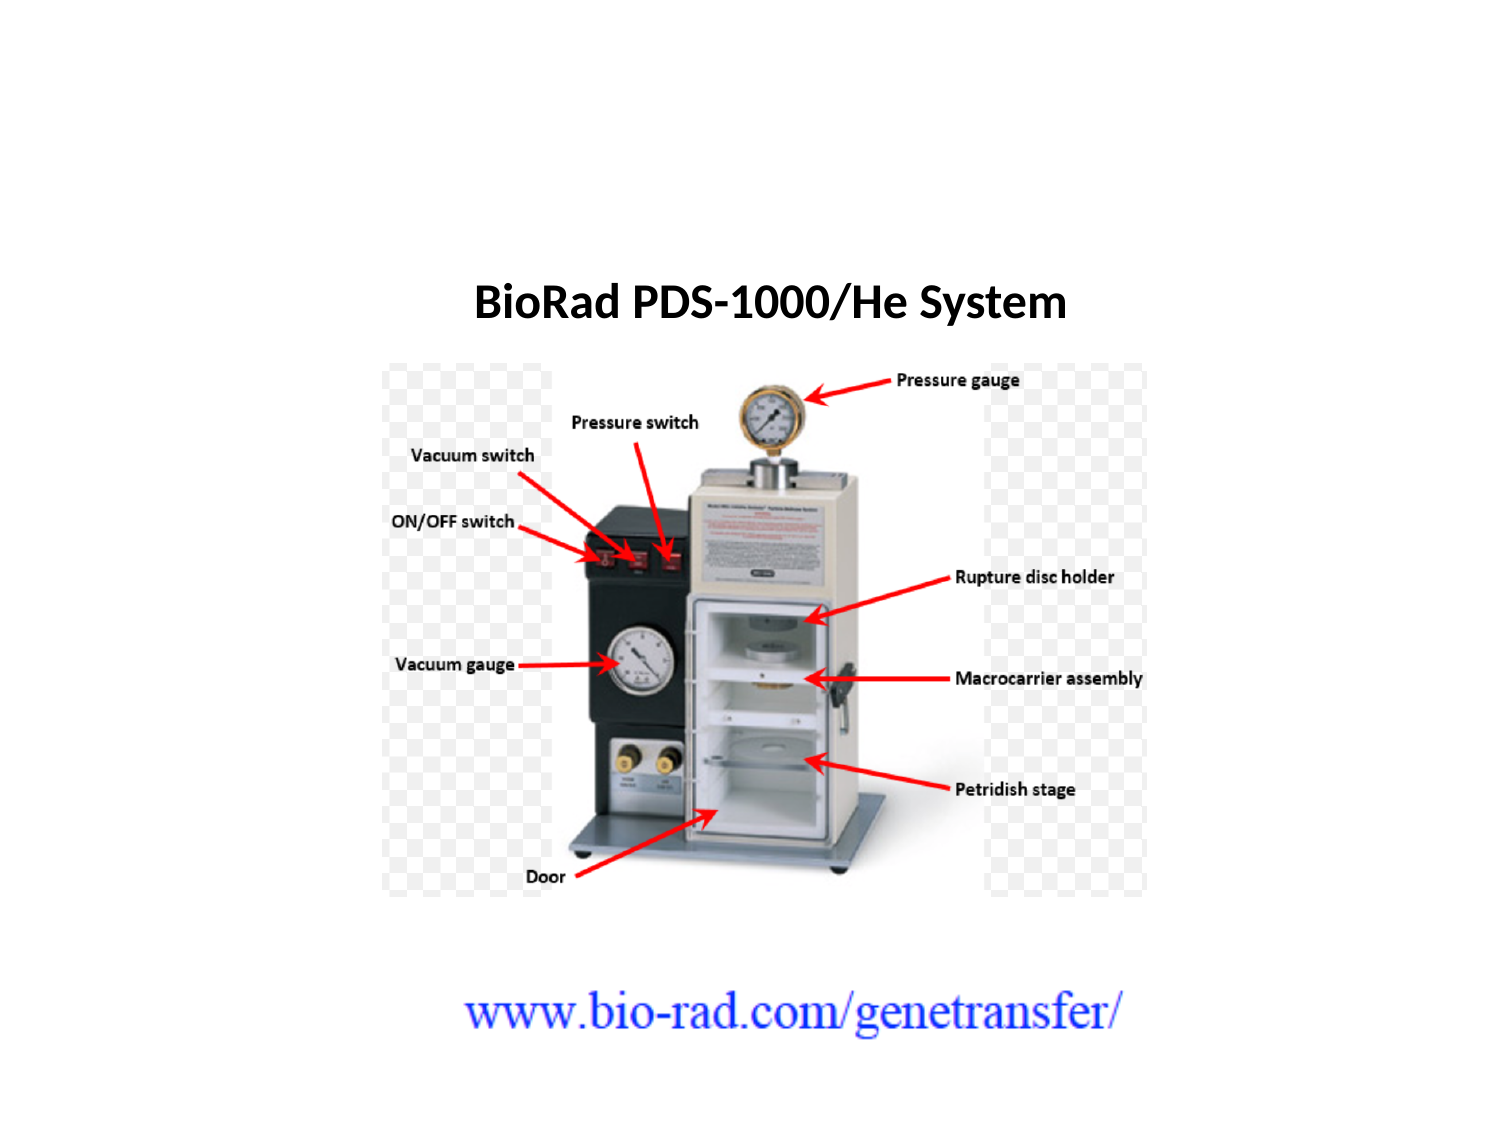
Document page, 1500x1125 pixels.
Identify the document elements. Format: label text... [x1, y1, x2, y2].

picture [460, 985, 1171, 1051]
picture [382, 363, 1148, 898]
text_box BioRad PDS-1000/He System [459, 260, 1095, 336]
